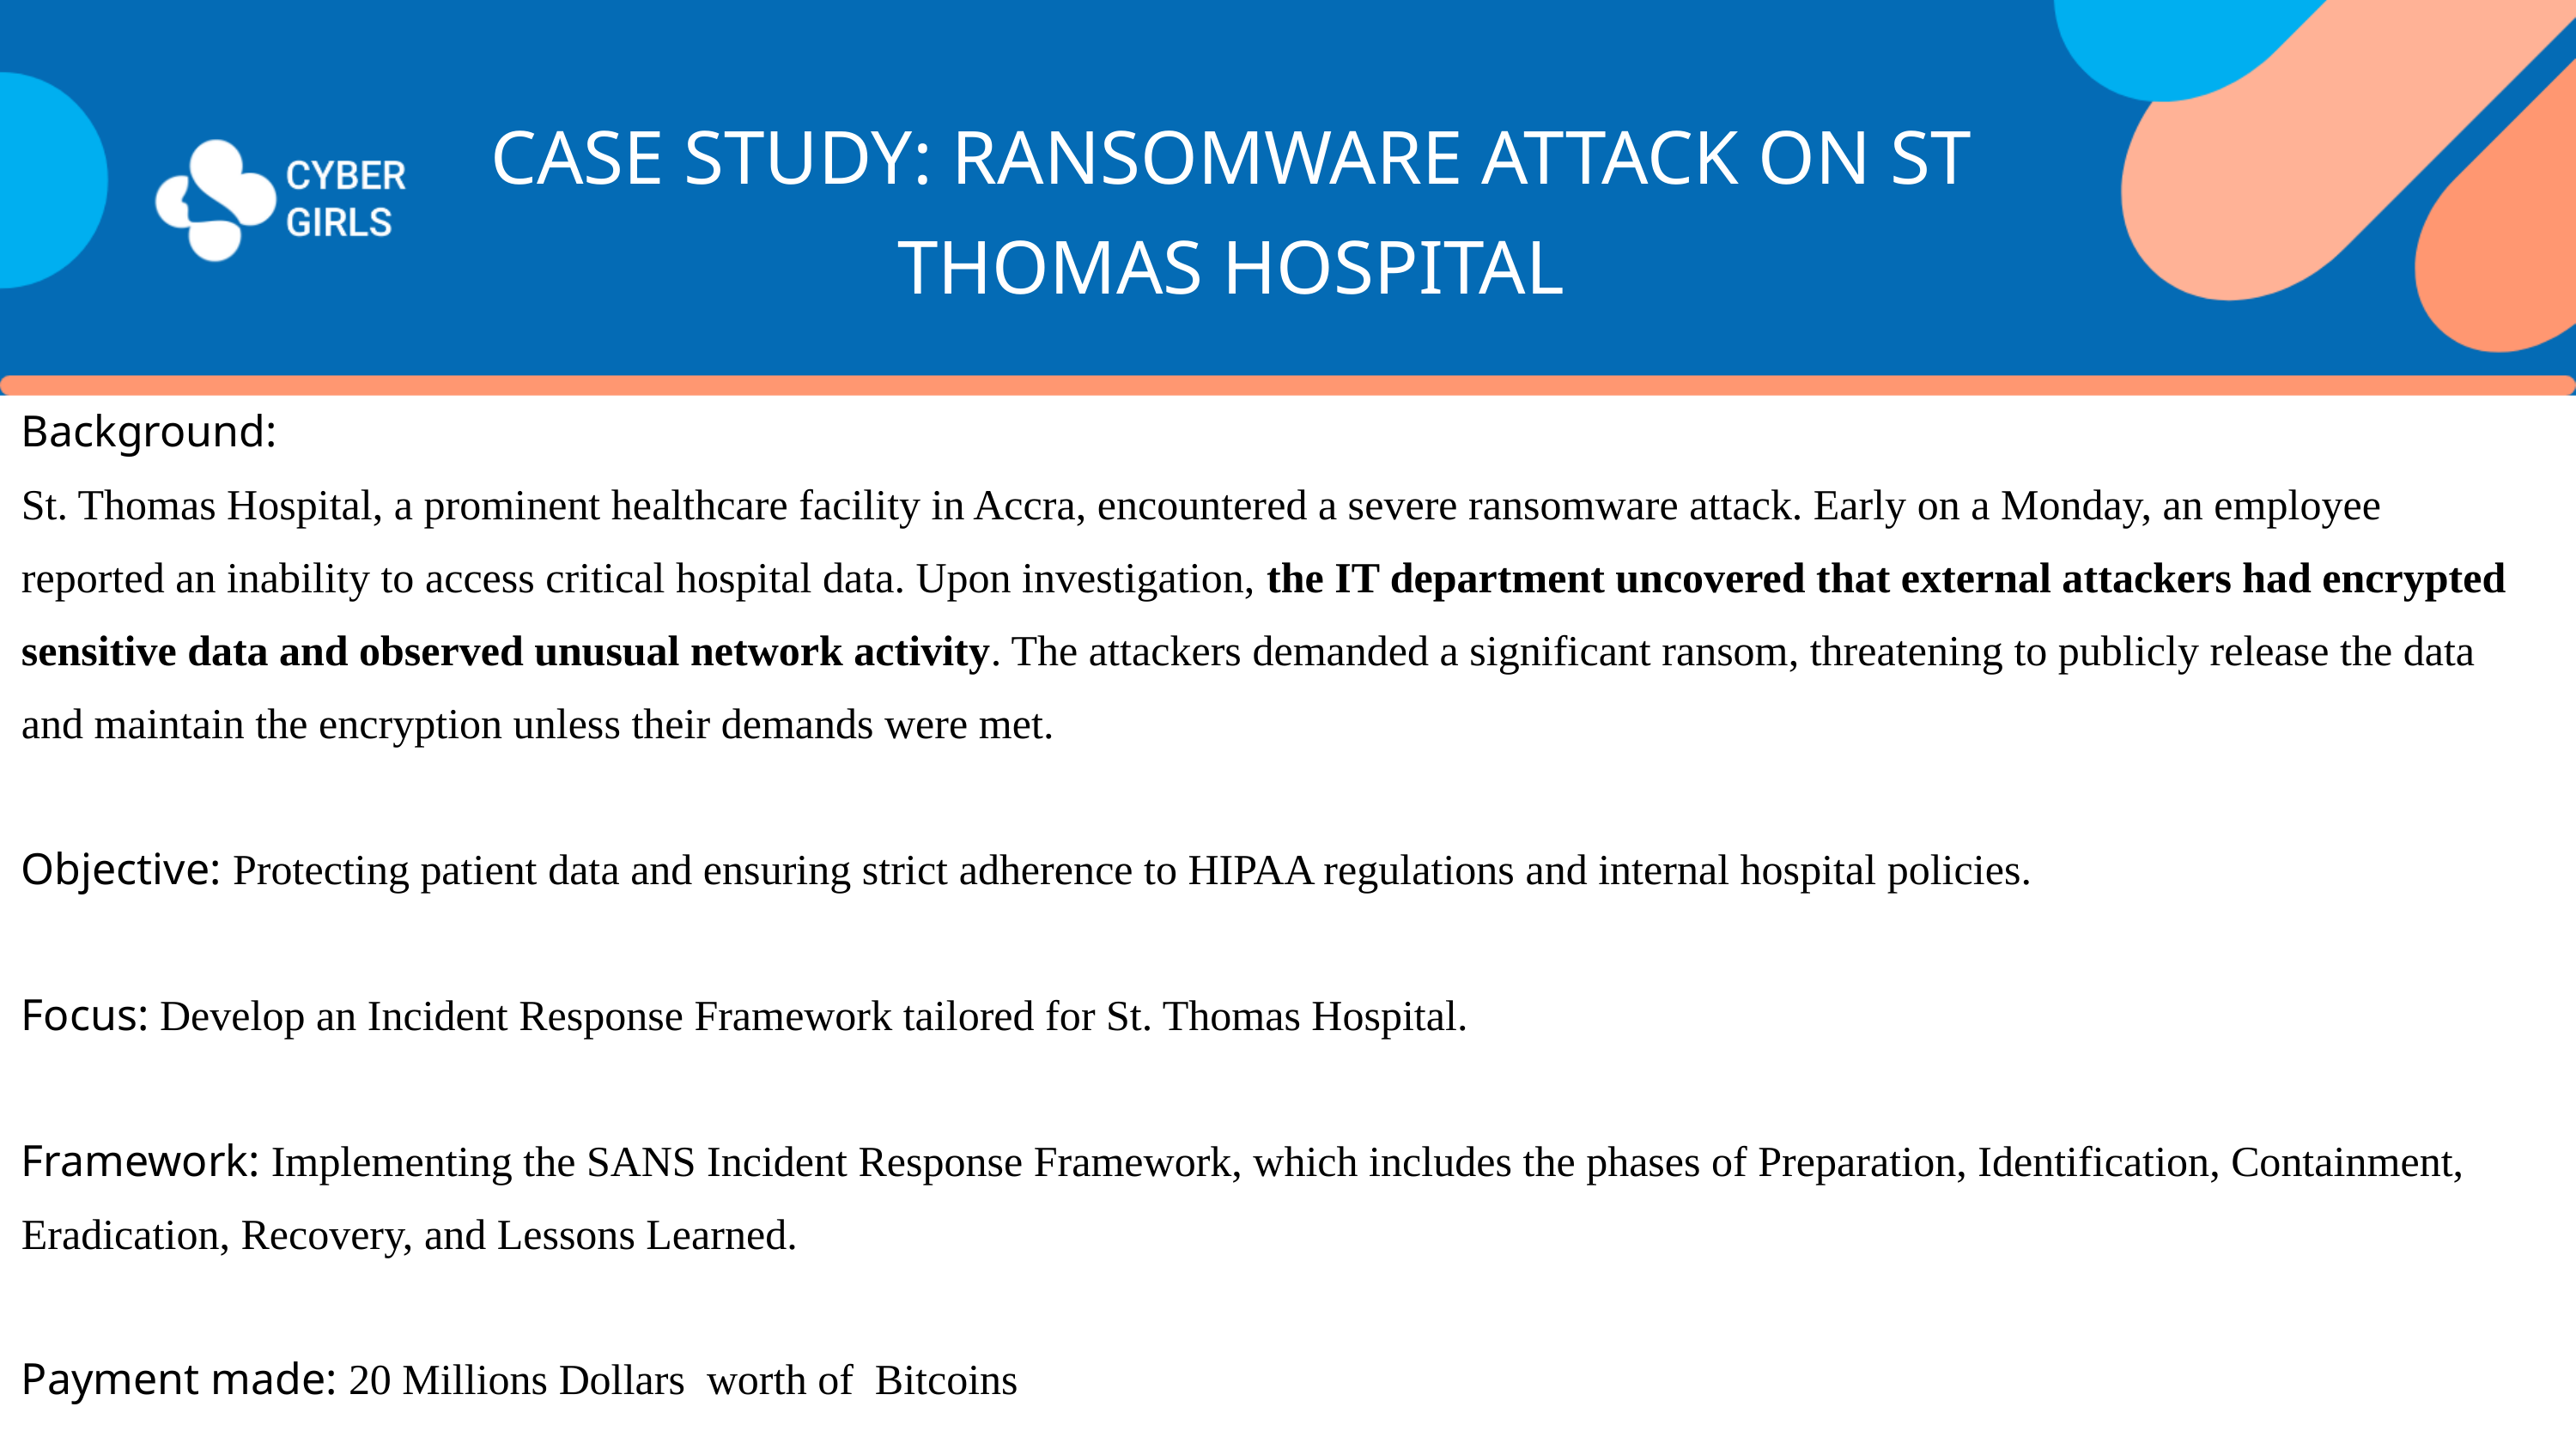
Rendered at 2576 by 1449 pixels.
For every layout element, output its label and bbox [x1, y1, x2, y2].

text_box [0, 0, 2576, 1449]
